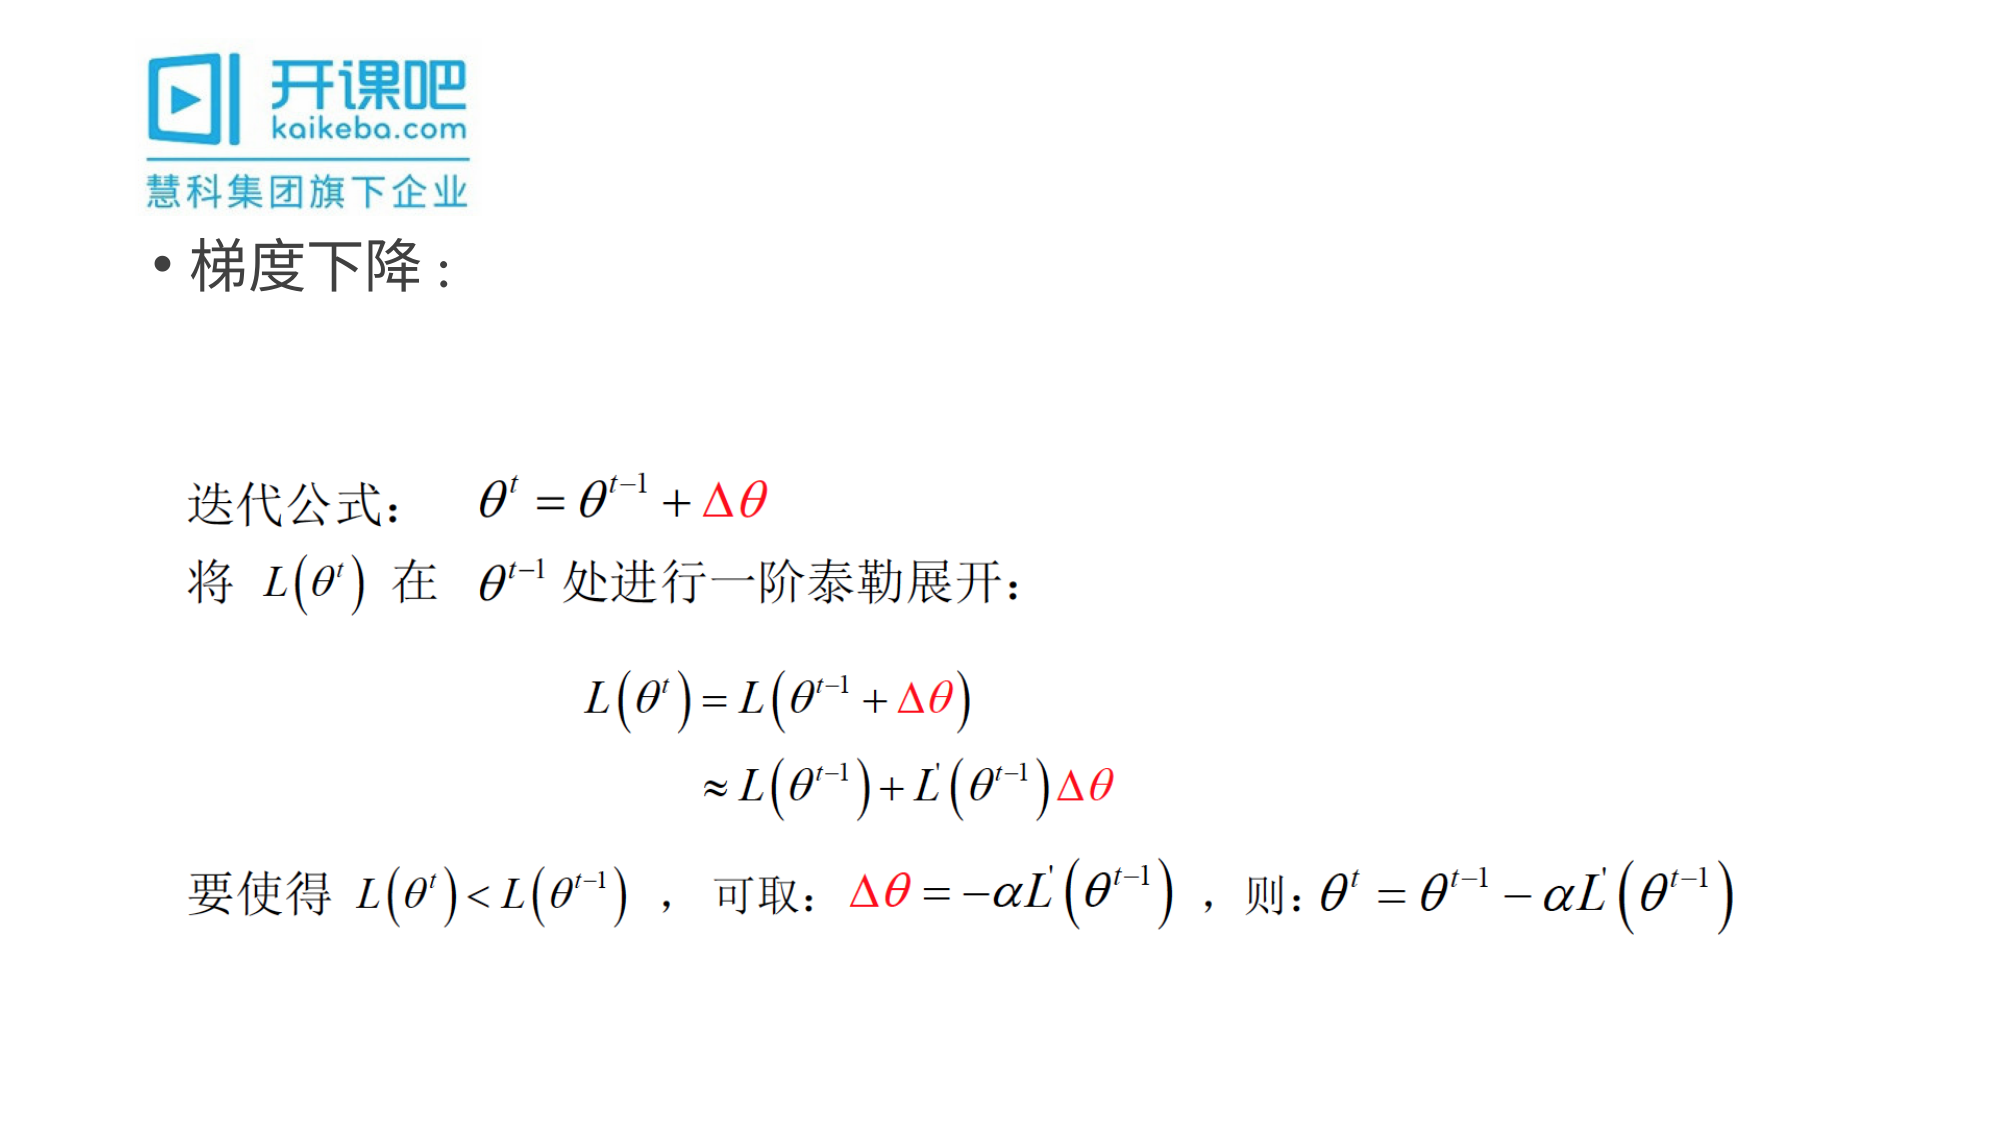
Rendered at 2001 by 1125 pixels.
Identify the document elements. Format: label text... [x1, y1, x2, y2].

picture [135, 38, 482, 216]
picture [183, 429, 1761, 959]
list 梯度下降: [137, 221, 1863, 1014]
